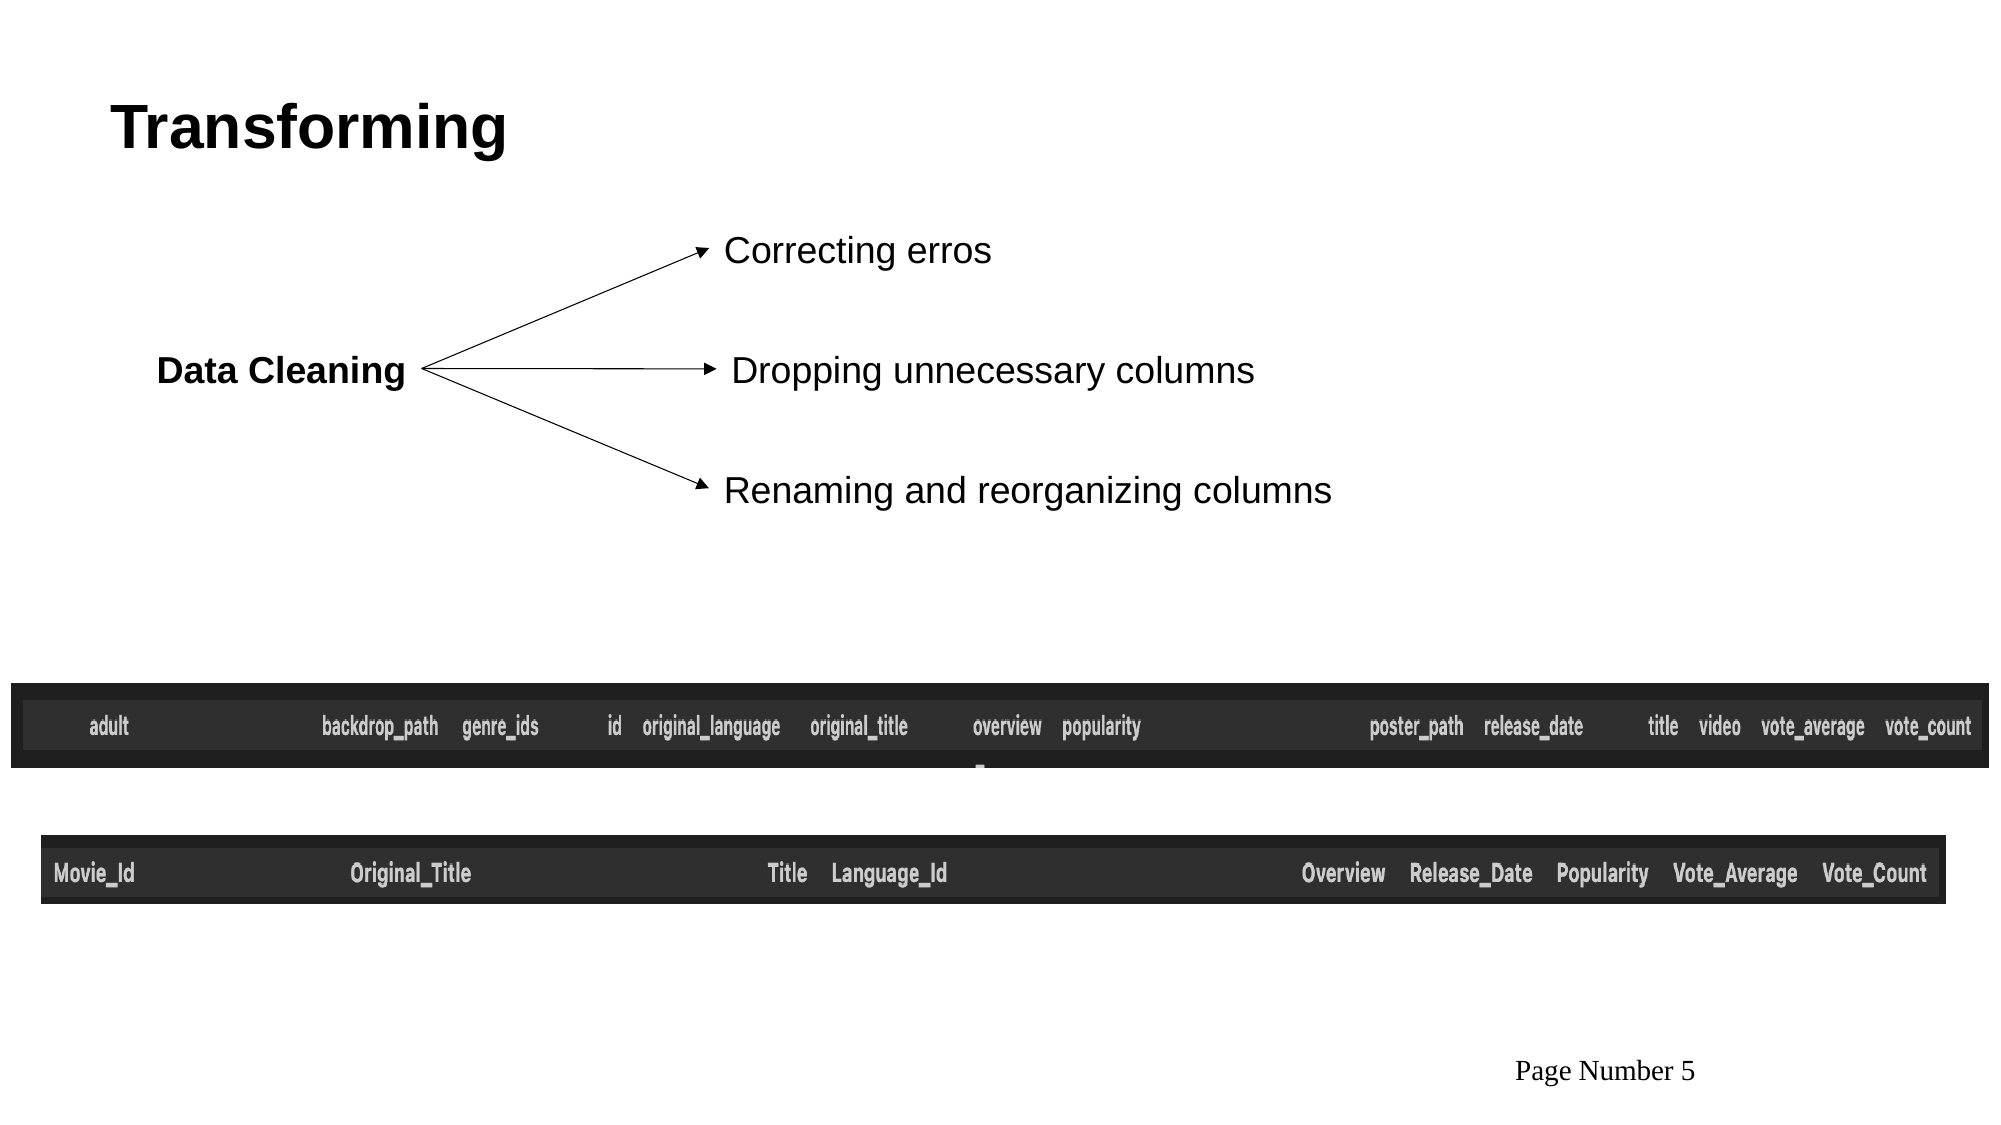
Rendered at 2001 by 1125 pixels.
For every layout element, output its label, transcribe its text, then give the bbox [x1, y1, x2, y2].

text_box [422, 368, 708, 489]
footer Page Number 5 [1317, 1038, 1893, 1099]
text_box Renaming and reorganizing columns [708, 458, 1348, 519]
text_box Transforming [95, 78, 662, 169]
picture [41, 835, 1946, 904]
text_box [422, 248, 708, 368]
picture [11, 683, 1989, 768]
text_box Data Cleaning [141, 338, 422, 399]
text_box Dropping unnecessary columns [716, 338, 1271, 399]
text_box Correcting erros [709, 218, 1008, 278]
